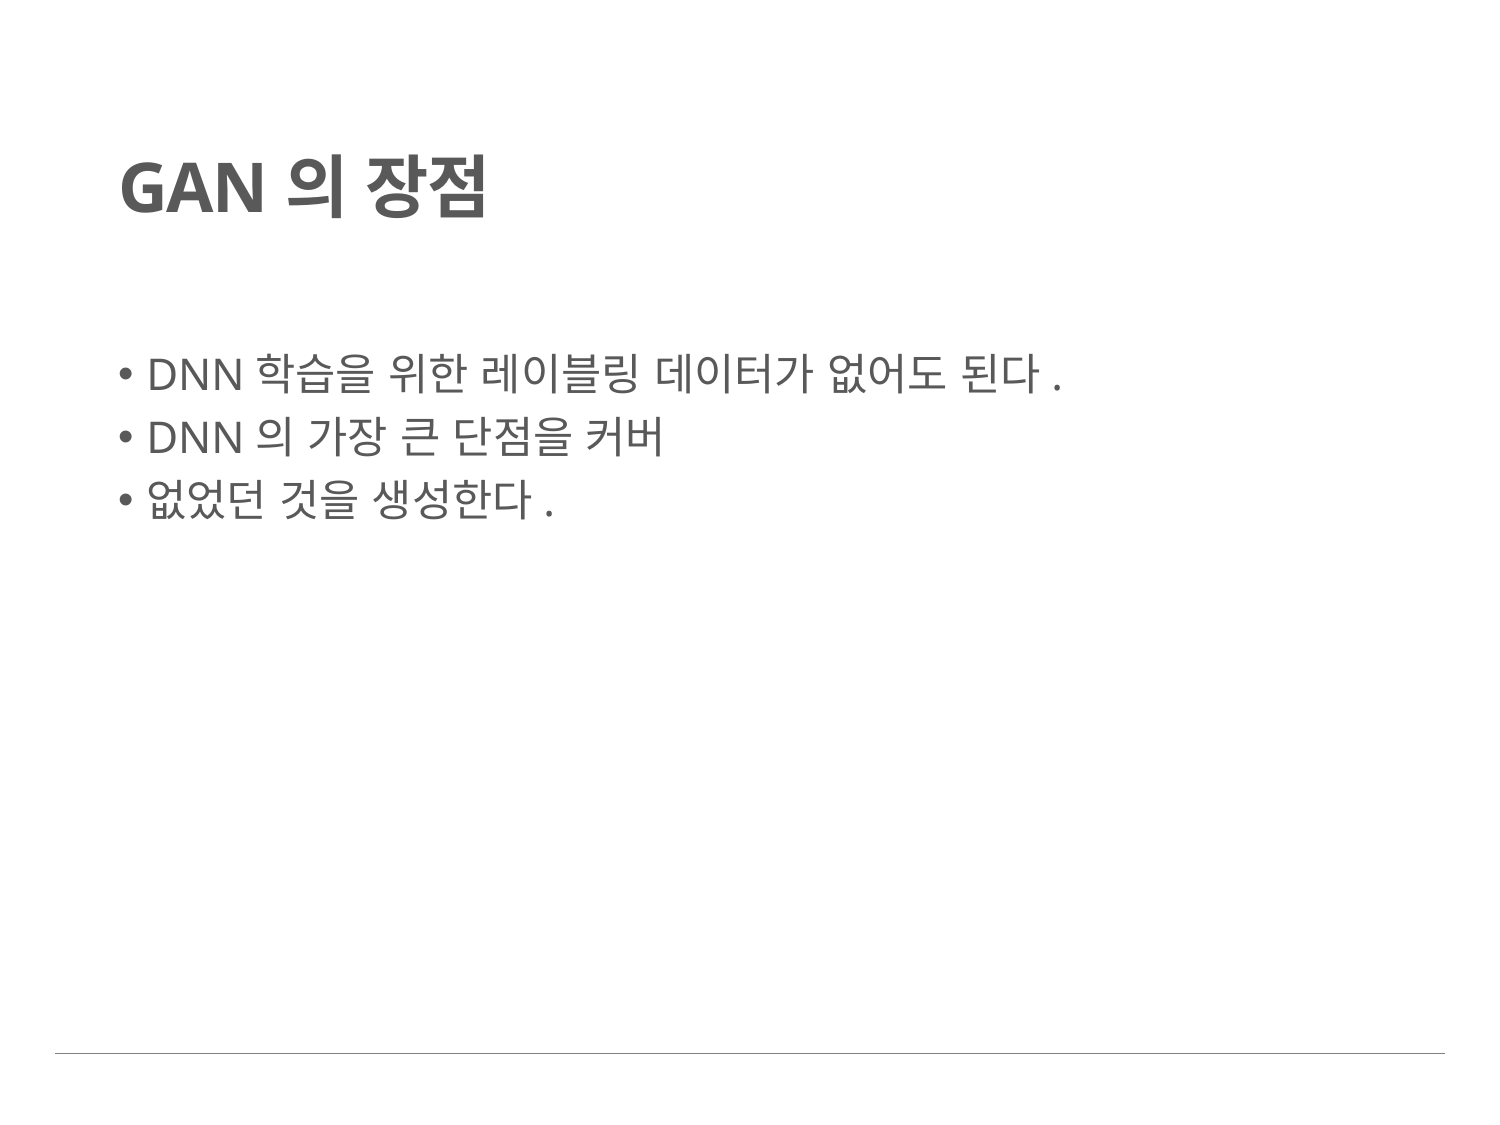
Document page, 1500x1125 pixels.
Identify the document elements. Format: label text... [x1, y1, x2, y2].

list DNN학습을 위한 레이블링 데이터가 없어도 된다. DNN의 가장 큰 단점을 커버 없었던 것을 생성한다. [103, 345, 1397, 1059]
title GAN의 장점 [103, 137, 1397, 244]
